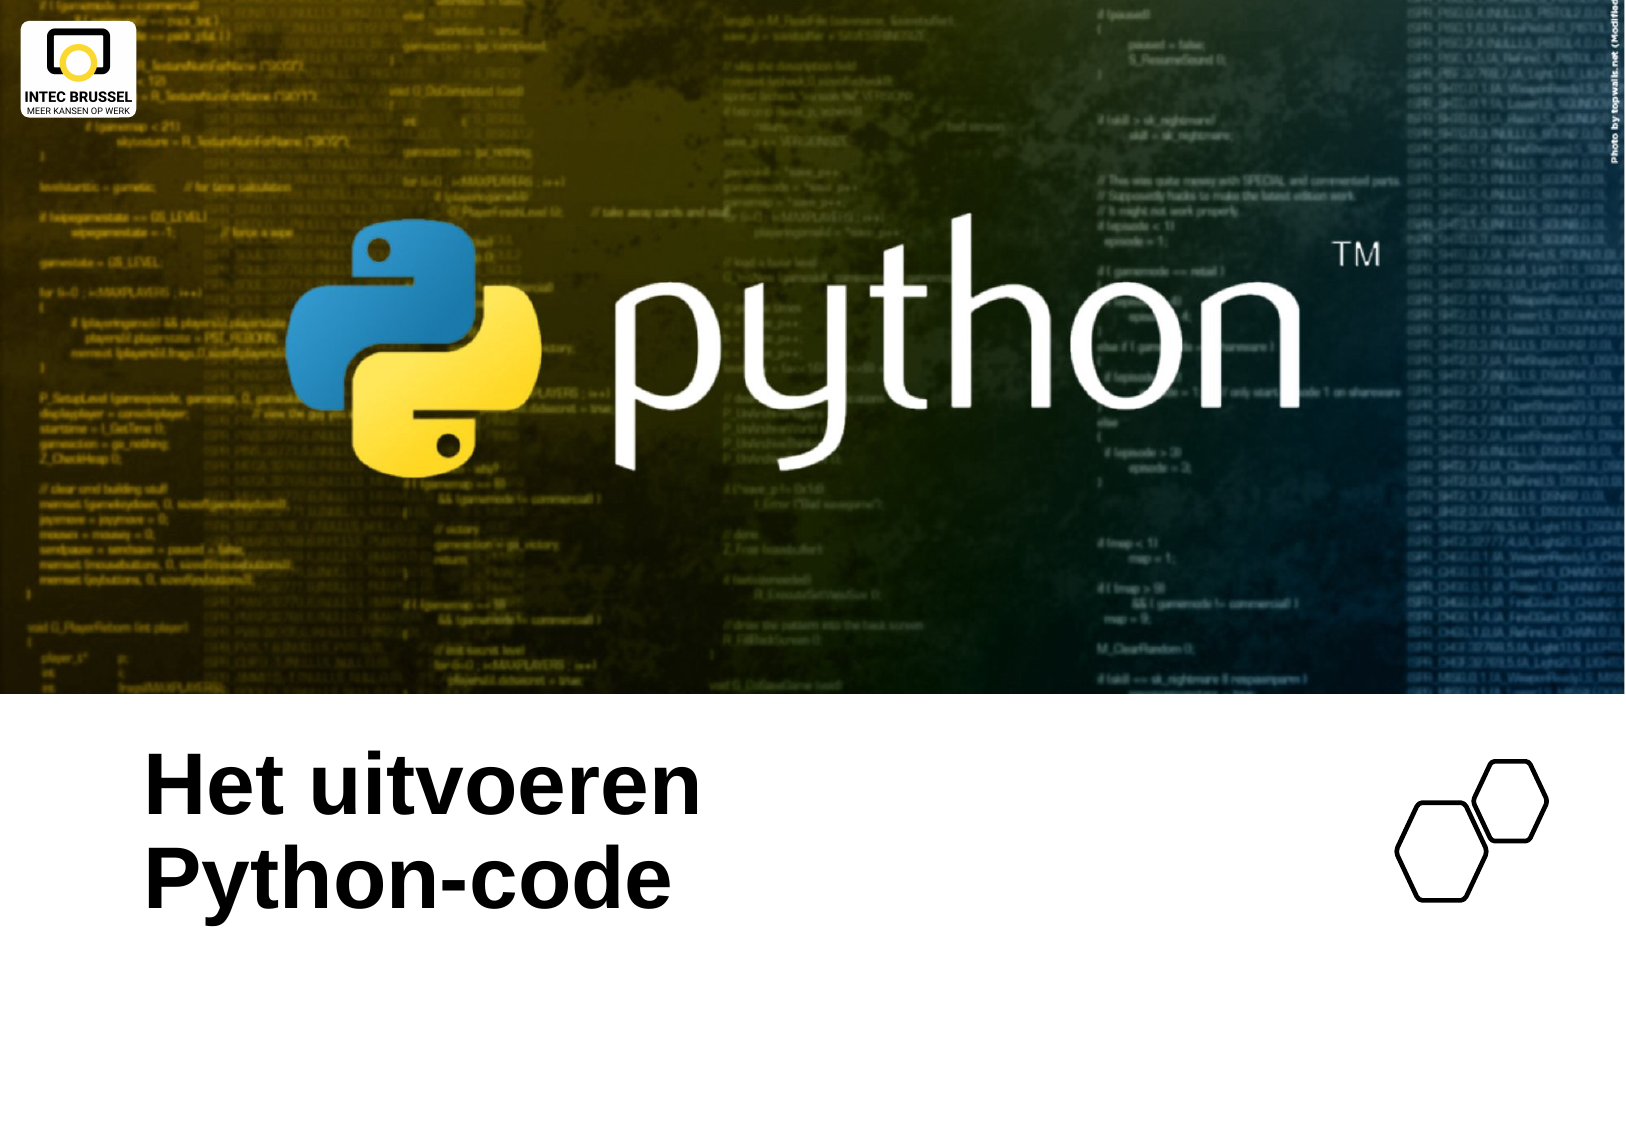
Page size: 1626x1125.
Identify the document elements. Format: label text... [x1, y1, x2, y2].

picture [0, 0, 1625, 694]
title Het uitvoeren Python-code [128, 726, 1263, 936]
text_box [1396, 761, 1548, 901]
text_box [0, 703, 1625, 1125]
